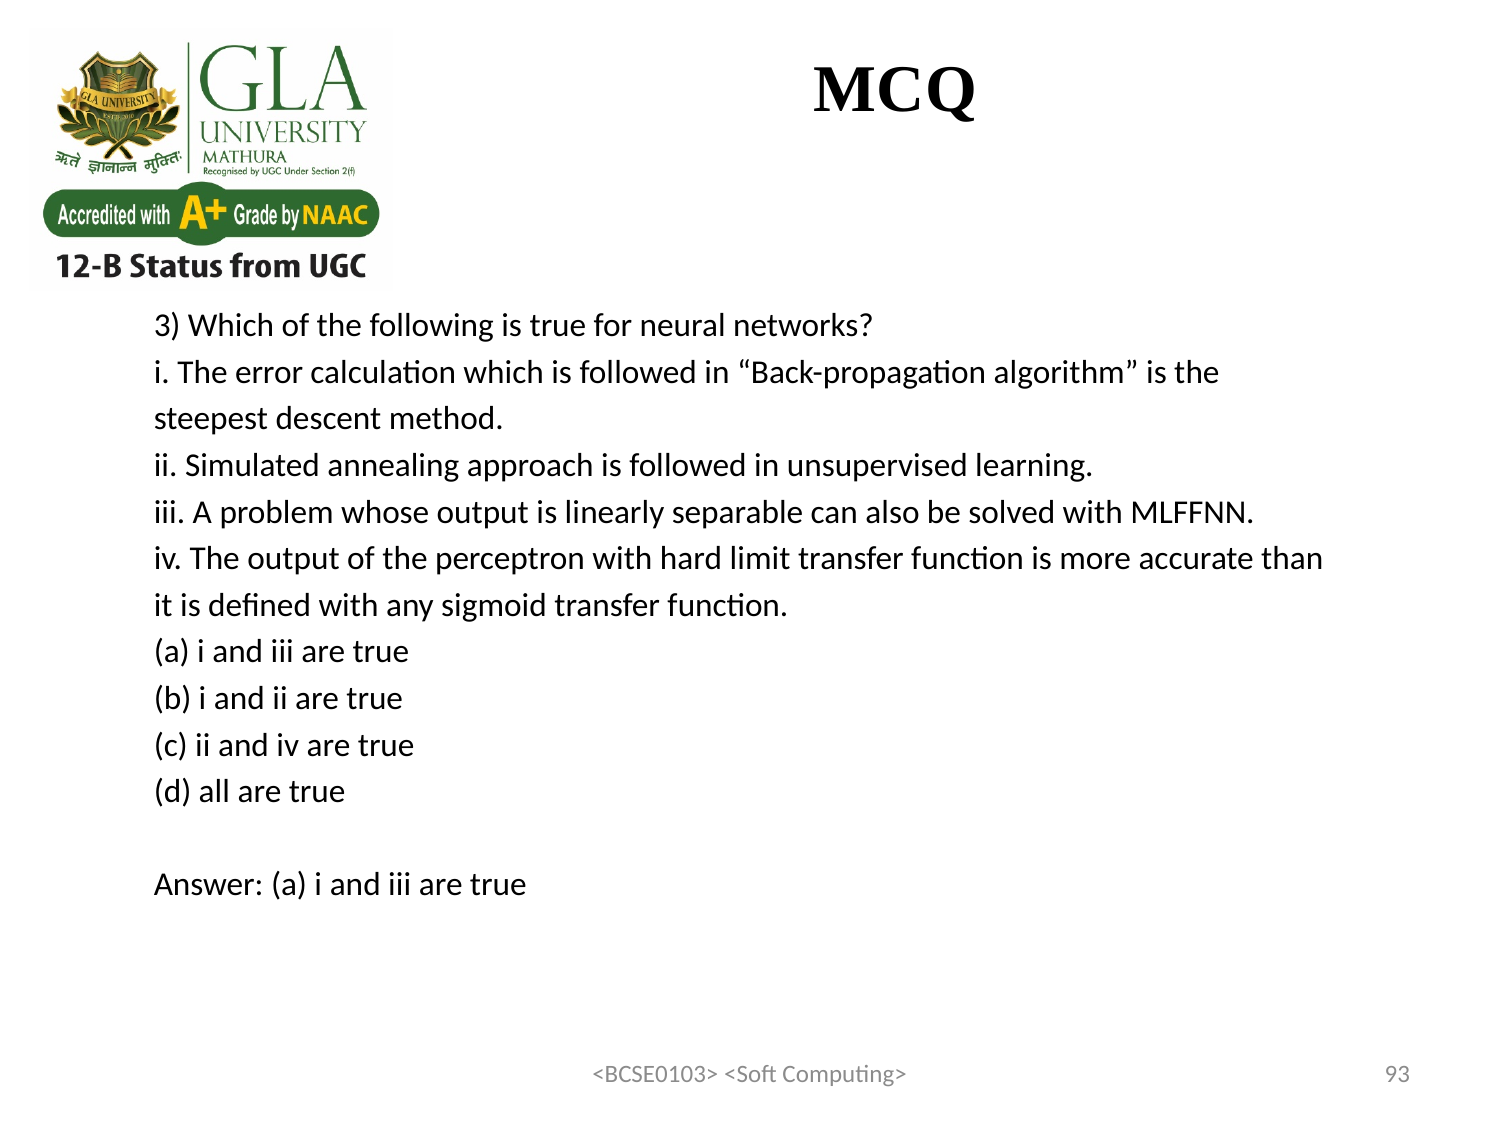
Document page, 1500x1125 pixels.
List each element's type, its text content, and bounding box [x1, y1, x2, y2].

footer <BCSE0103> <Soft Computing> [512, 1042, 988, 1103]
title MCQ [366, 0, 1425, 185]
list 3) Which of the following is true for neural networks? i. The error calculation which is followed in “Back-propagation algorithm” is the steepest descent method. ii. Simulated annealing approach is followed in unsupervised learning. iii. A problem whose output is linearly separable can also be solved with MLFFNN. iv. The output of the perceptron with hard limit transfer function is more accurate than it is defined with any sigmoid transfer function. (a) i and iii are true (b) i and ii are true (c) ii and iv are true (d) all are true Answer: (a) i and iii are true [138, 295, 1425, 1039]
picture [29, 28, 393, 291]
slide_number 93 [1074, 1042, 1425, 1103]
